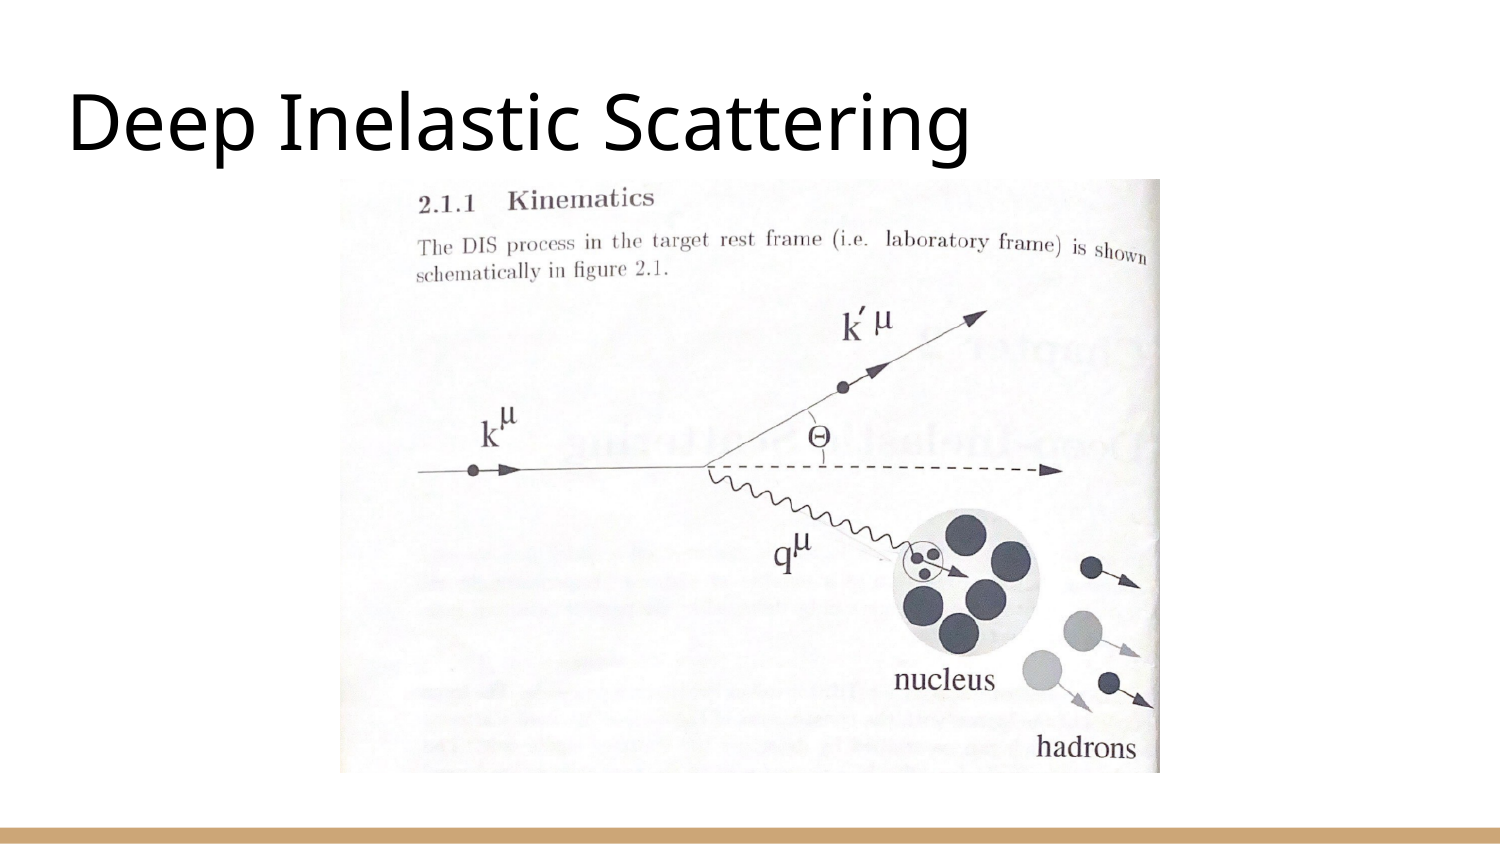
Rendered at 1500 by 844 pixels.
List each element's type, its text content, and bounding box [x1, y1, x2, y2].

title Deep Inelastic Scattering [51, 51, 1449, 189]
picture [340, 179, 1160, 773]
